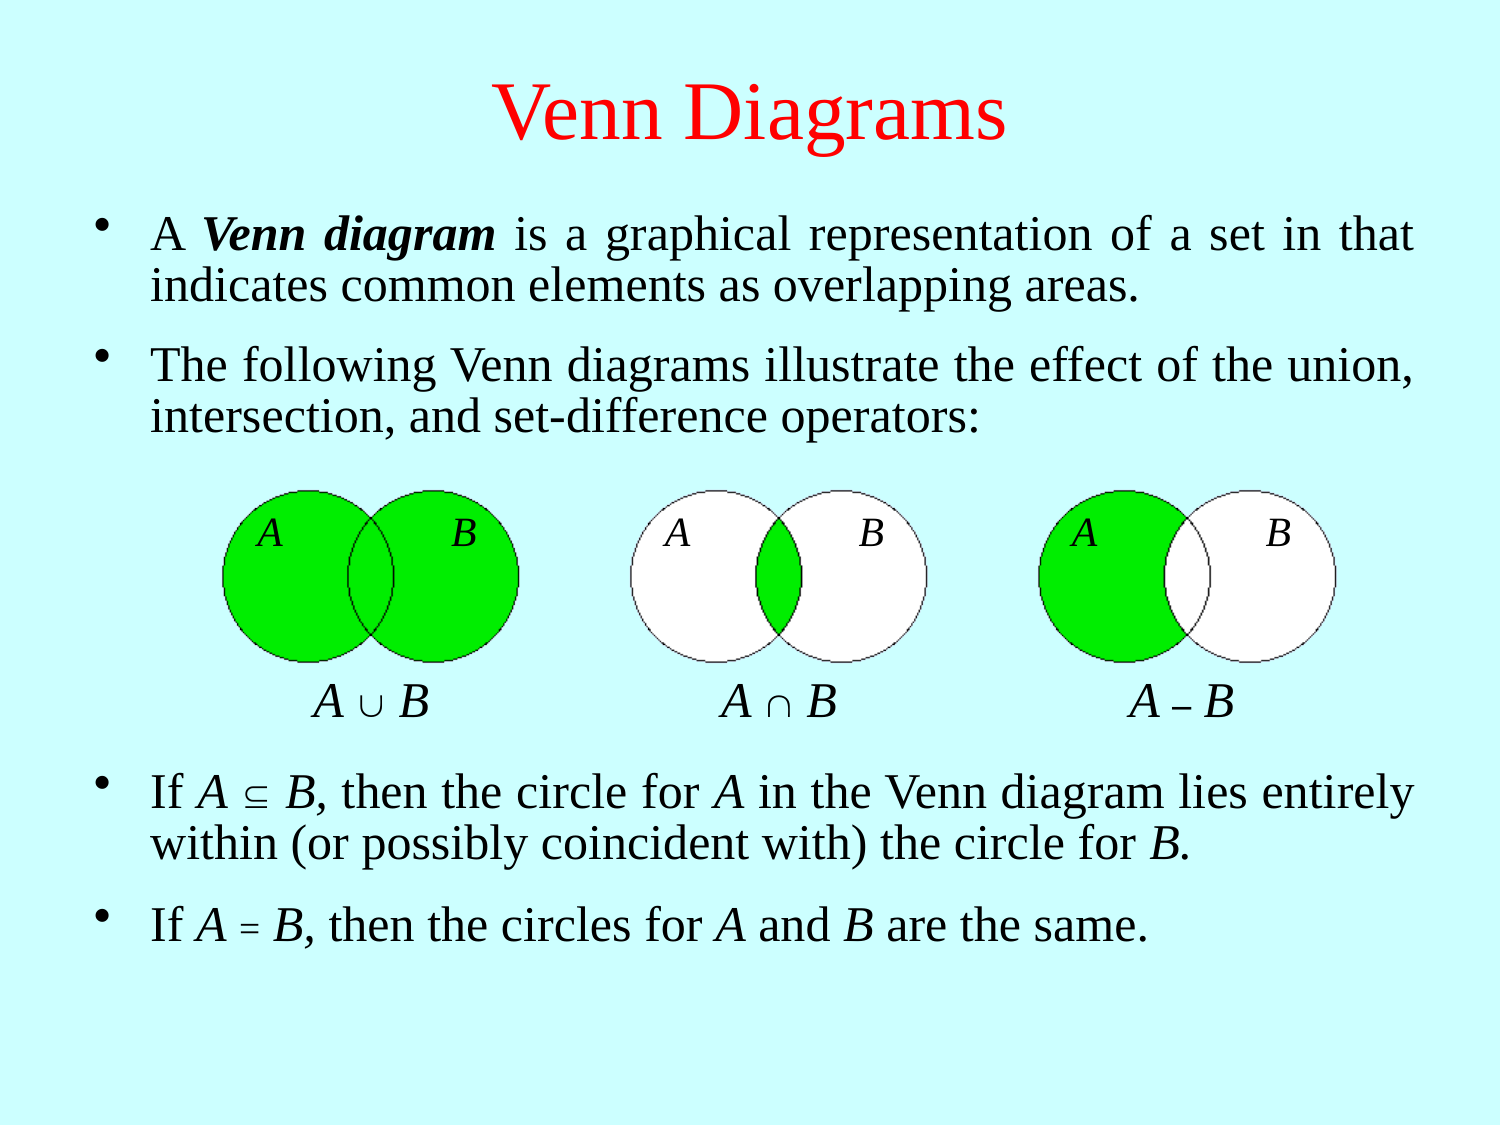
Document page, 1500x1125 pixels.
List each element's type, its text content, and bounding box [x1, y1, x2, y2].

title Venn Diagrams [0, 12, 1500, 201]
text_box A Venn diagram is a graphical representation of a set in that indicates common elements as overlapping areas. [79, 202, 1431, 332]
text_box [78, 333, 1431, 736]
text_box If A  B, then the circle for A in the Venn diagram lies entirely within (or possibly coincident with) the circle for B. [79, 760, 1431, 893]
text_box If A = B, then the circles for A and B are the same. [79, 893, 1431, 1035]
